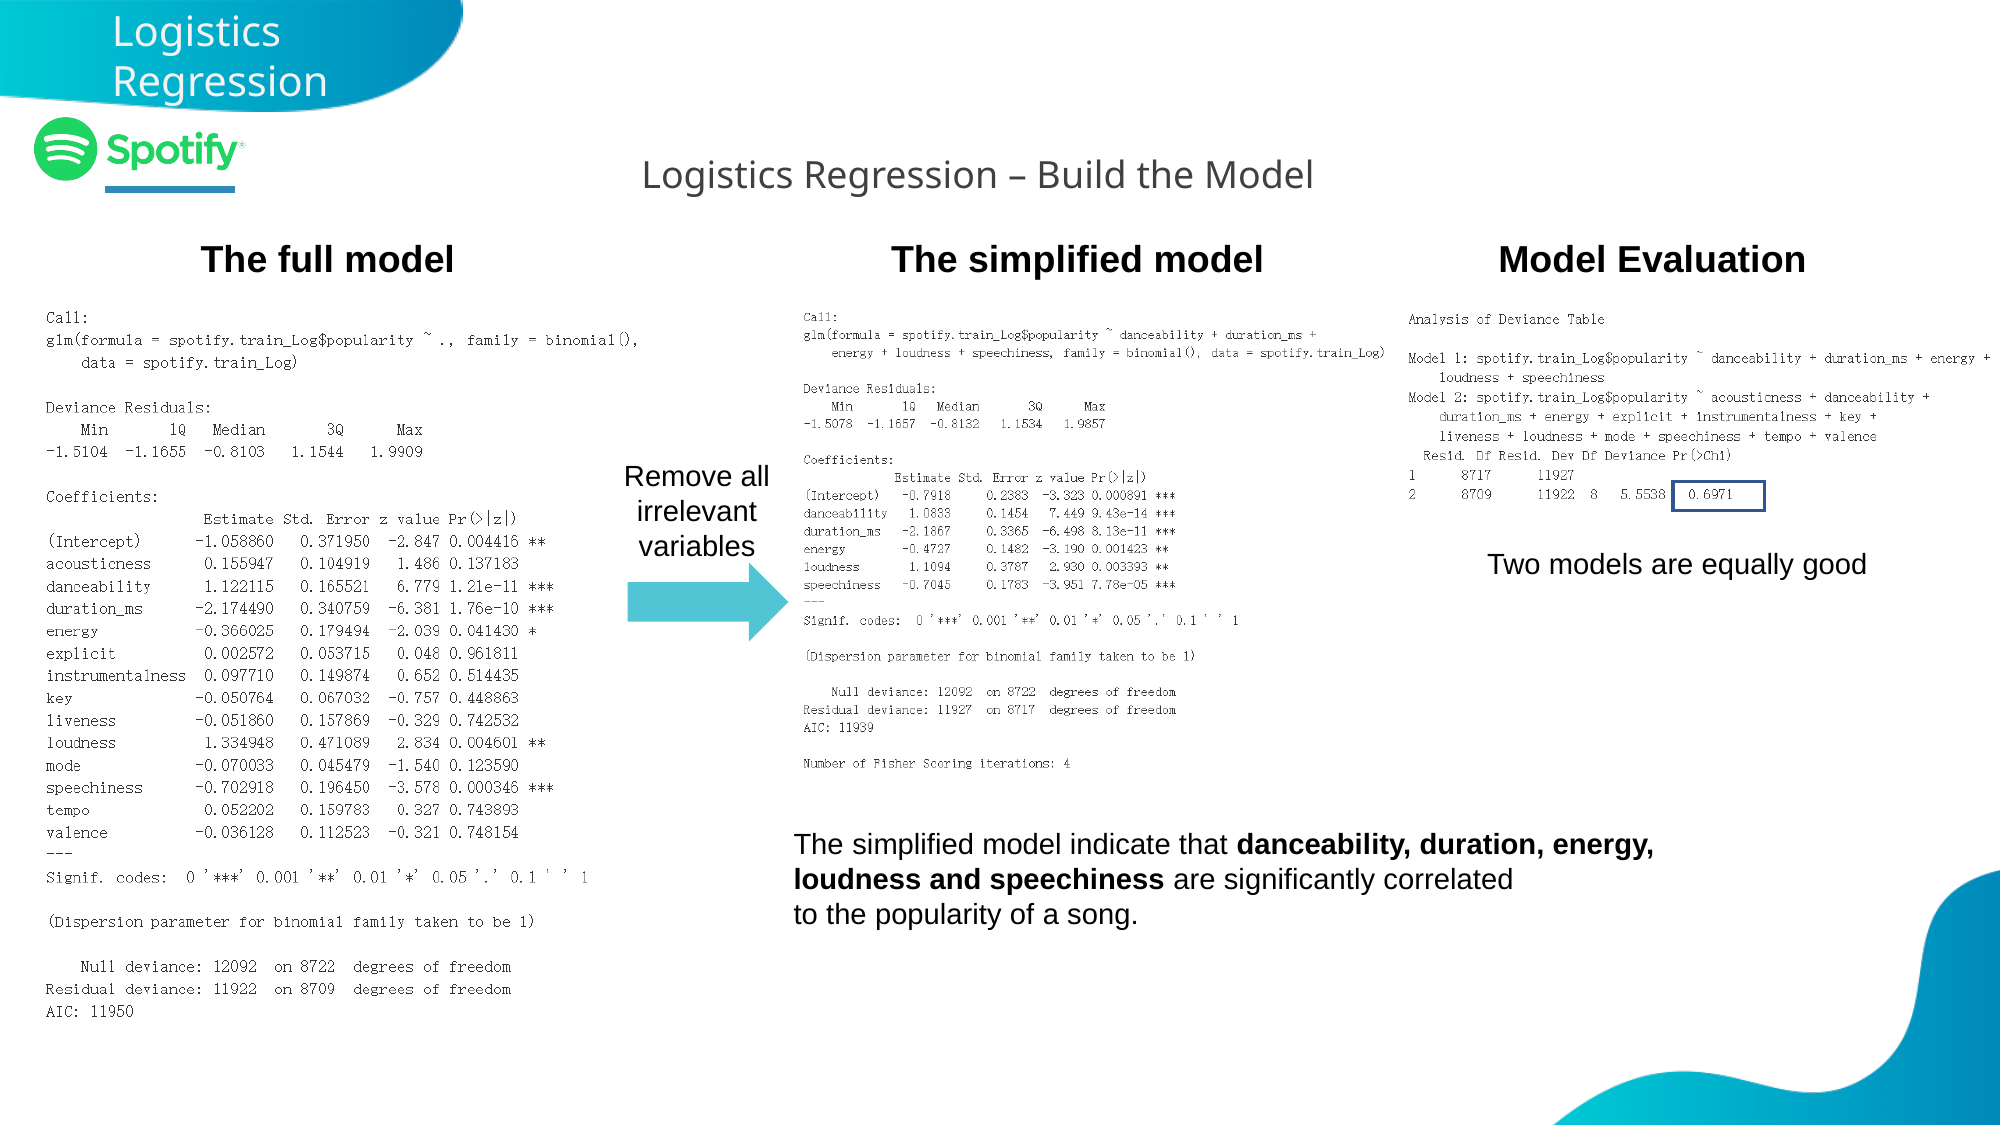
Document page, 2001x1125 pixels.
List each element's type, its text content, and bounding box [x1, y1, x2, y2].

text_box Remove all irrelevant variables [657, 449, 797, 570]
text_box Two models are equally good [1472, 537, 2000, 588]
picture [313, 74, 325, 95]
text_box The simplified model [876, 227, 1327, 288]
text_box The full model [185, 227, 636, 288]
picture [38, 304, 657, 1027]
text_box The simplified model indicate that danceability, duration, energy, loudness and speechiness are significantly correlated to the popularity of a song. [778, 817, 1685, 938]
text_box Logistics Regression – Build the Model [626, 143, 1331, 204]
text_box [657, 570, 790, 644]
picture [1550, 870, 1998, 1125]
text_box Model Evaluation [1483, 227, 1934, 288]
picture [797, 303, 2000, 778]
picture [307, 74, 312, 95]
picture [0, 0, 463, 190]
